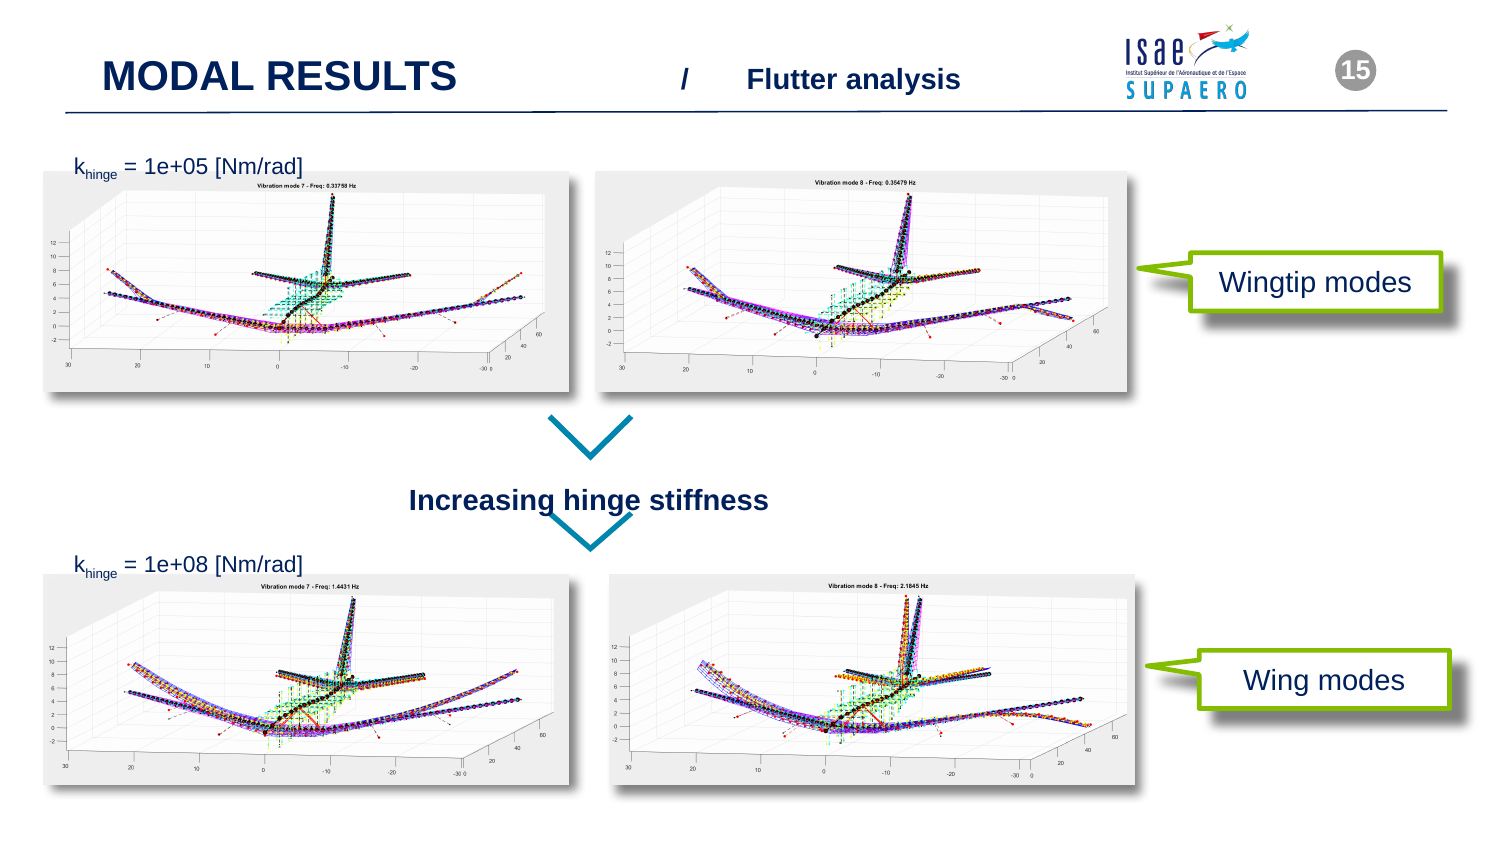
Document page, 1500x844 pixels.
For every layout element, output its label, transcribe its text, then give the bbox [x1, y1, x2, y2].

title MODAL RESULTS [101, 43, 665, 107]
picture [43, 171, 569, 393]
picture [595, 171, 1127, 393]
text_box khinge = 1e+05 [Nm/rad] [58, 120, 378, 170]
slide_number 15 [1340, 52, 1390, 99]
text_box khinge = 1e+08 [Nm/rad] [58, 519, 378, 573]
text_box Increasing hinge stiffness [393, 448, 787, 537]
picture [43, 574, 569, 785]
text_box Wing modes [1147, 650, 1450, 709]
text_box / Flutter analysis [665, 35, 1021, 115]
picture [1126, 24, 1249, 99]
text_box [521, 440, 660, 527]
picture [1239, 84, 1243, 96]
picture [608, 574, 1135, 785]
text_box Wingtip modes [1138, 252, 1441, 311]
